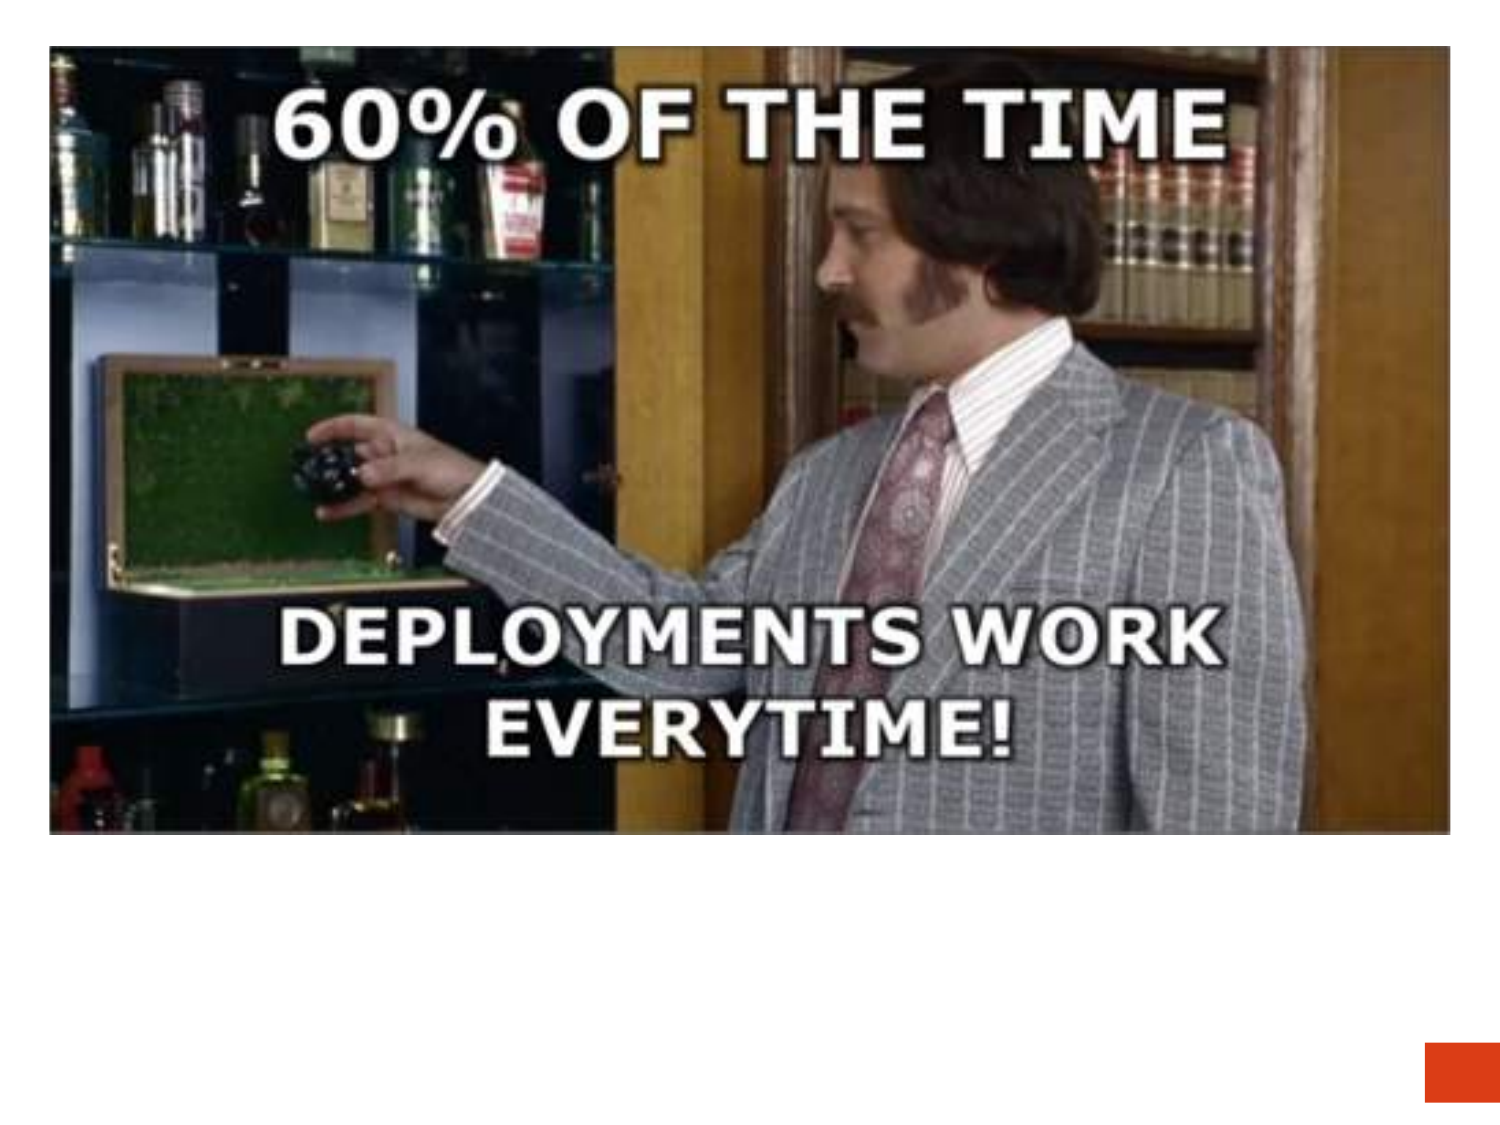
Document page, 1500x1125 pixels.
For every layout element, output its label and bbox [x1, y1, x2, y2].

text_box [1424, 1042, 1500, 1103]
text_box [49, 46, 1451, 835]
